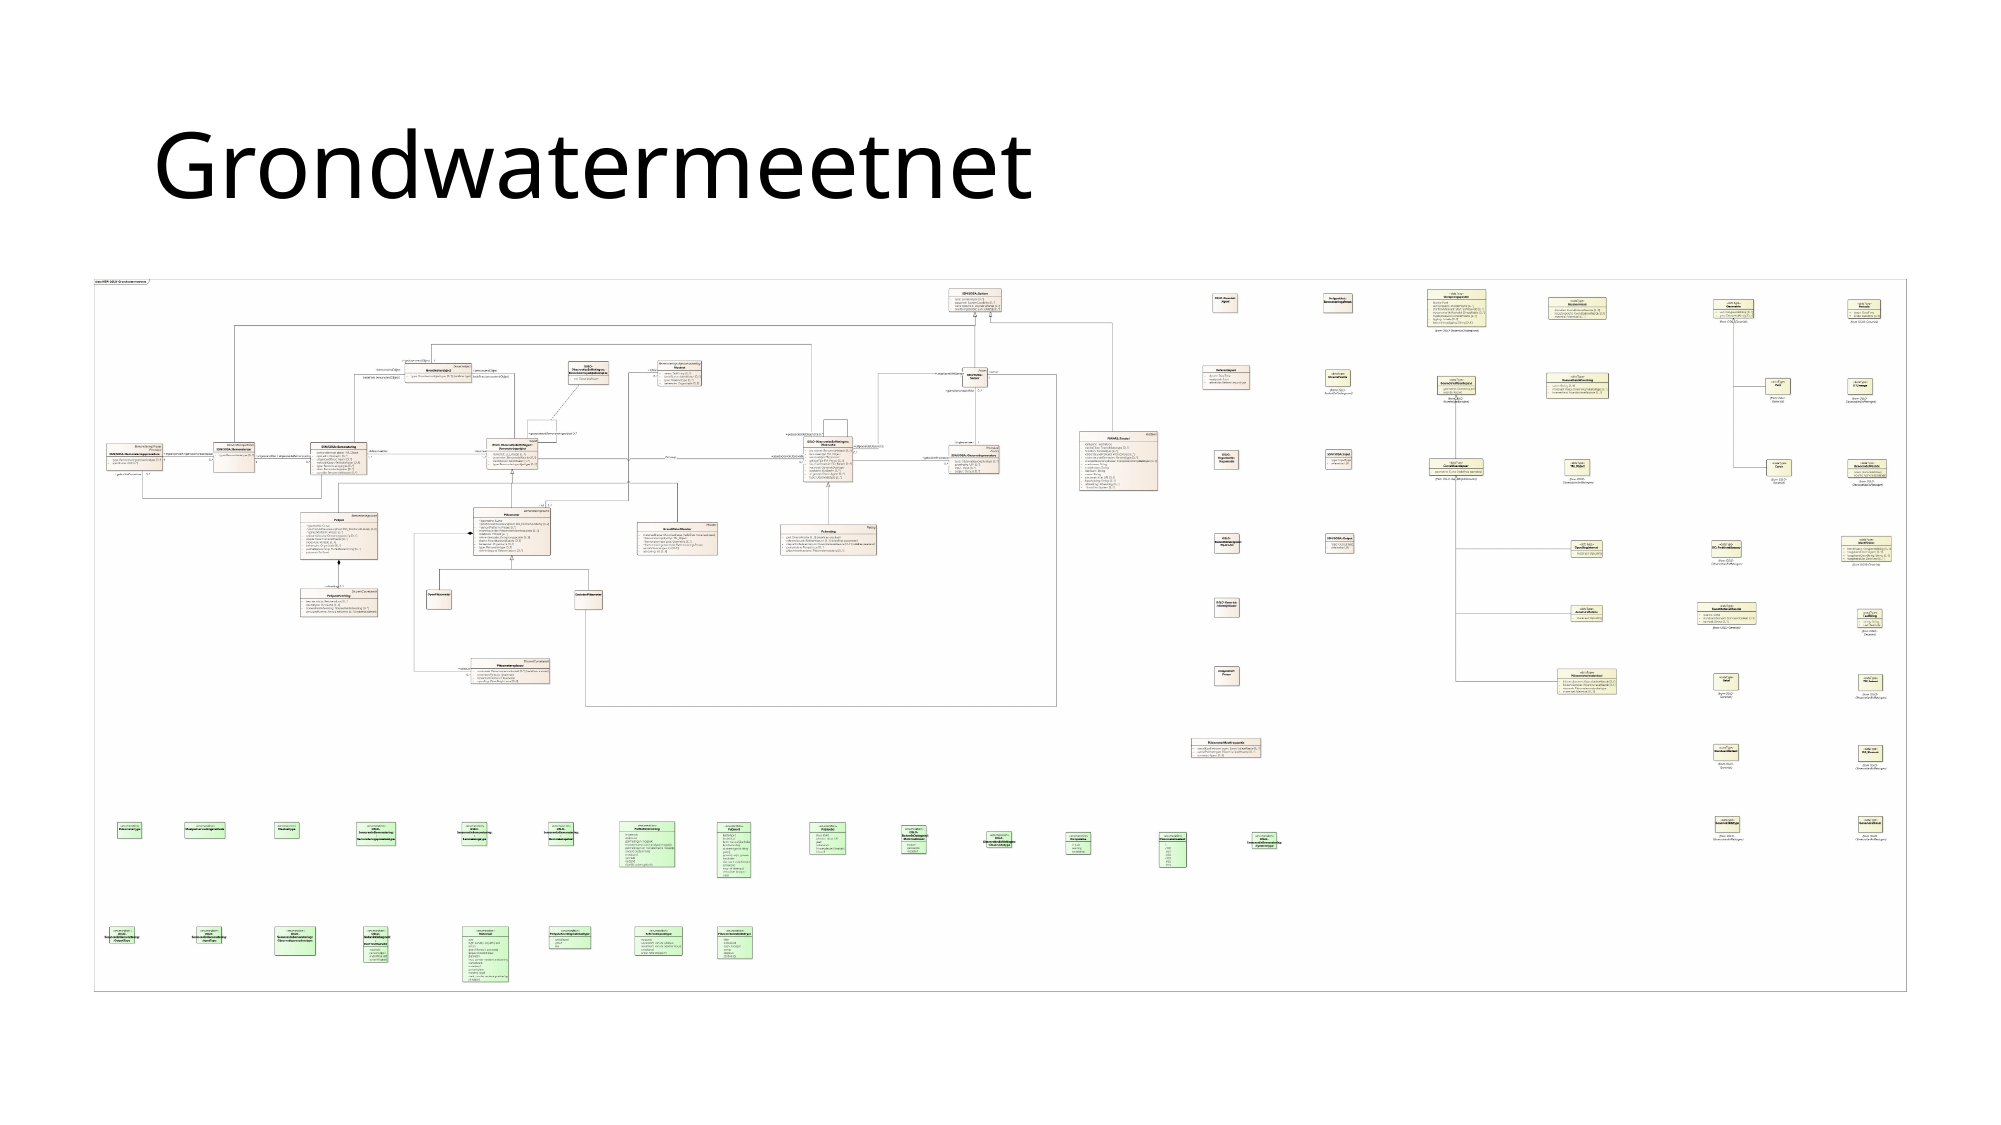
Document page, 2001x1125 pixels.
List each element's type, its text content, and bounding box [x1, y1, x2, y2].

picture [92, 277, 1908, 993]
title Grondwatermeetnet [137, 59, 1863, 277]
